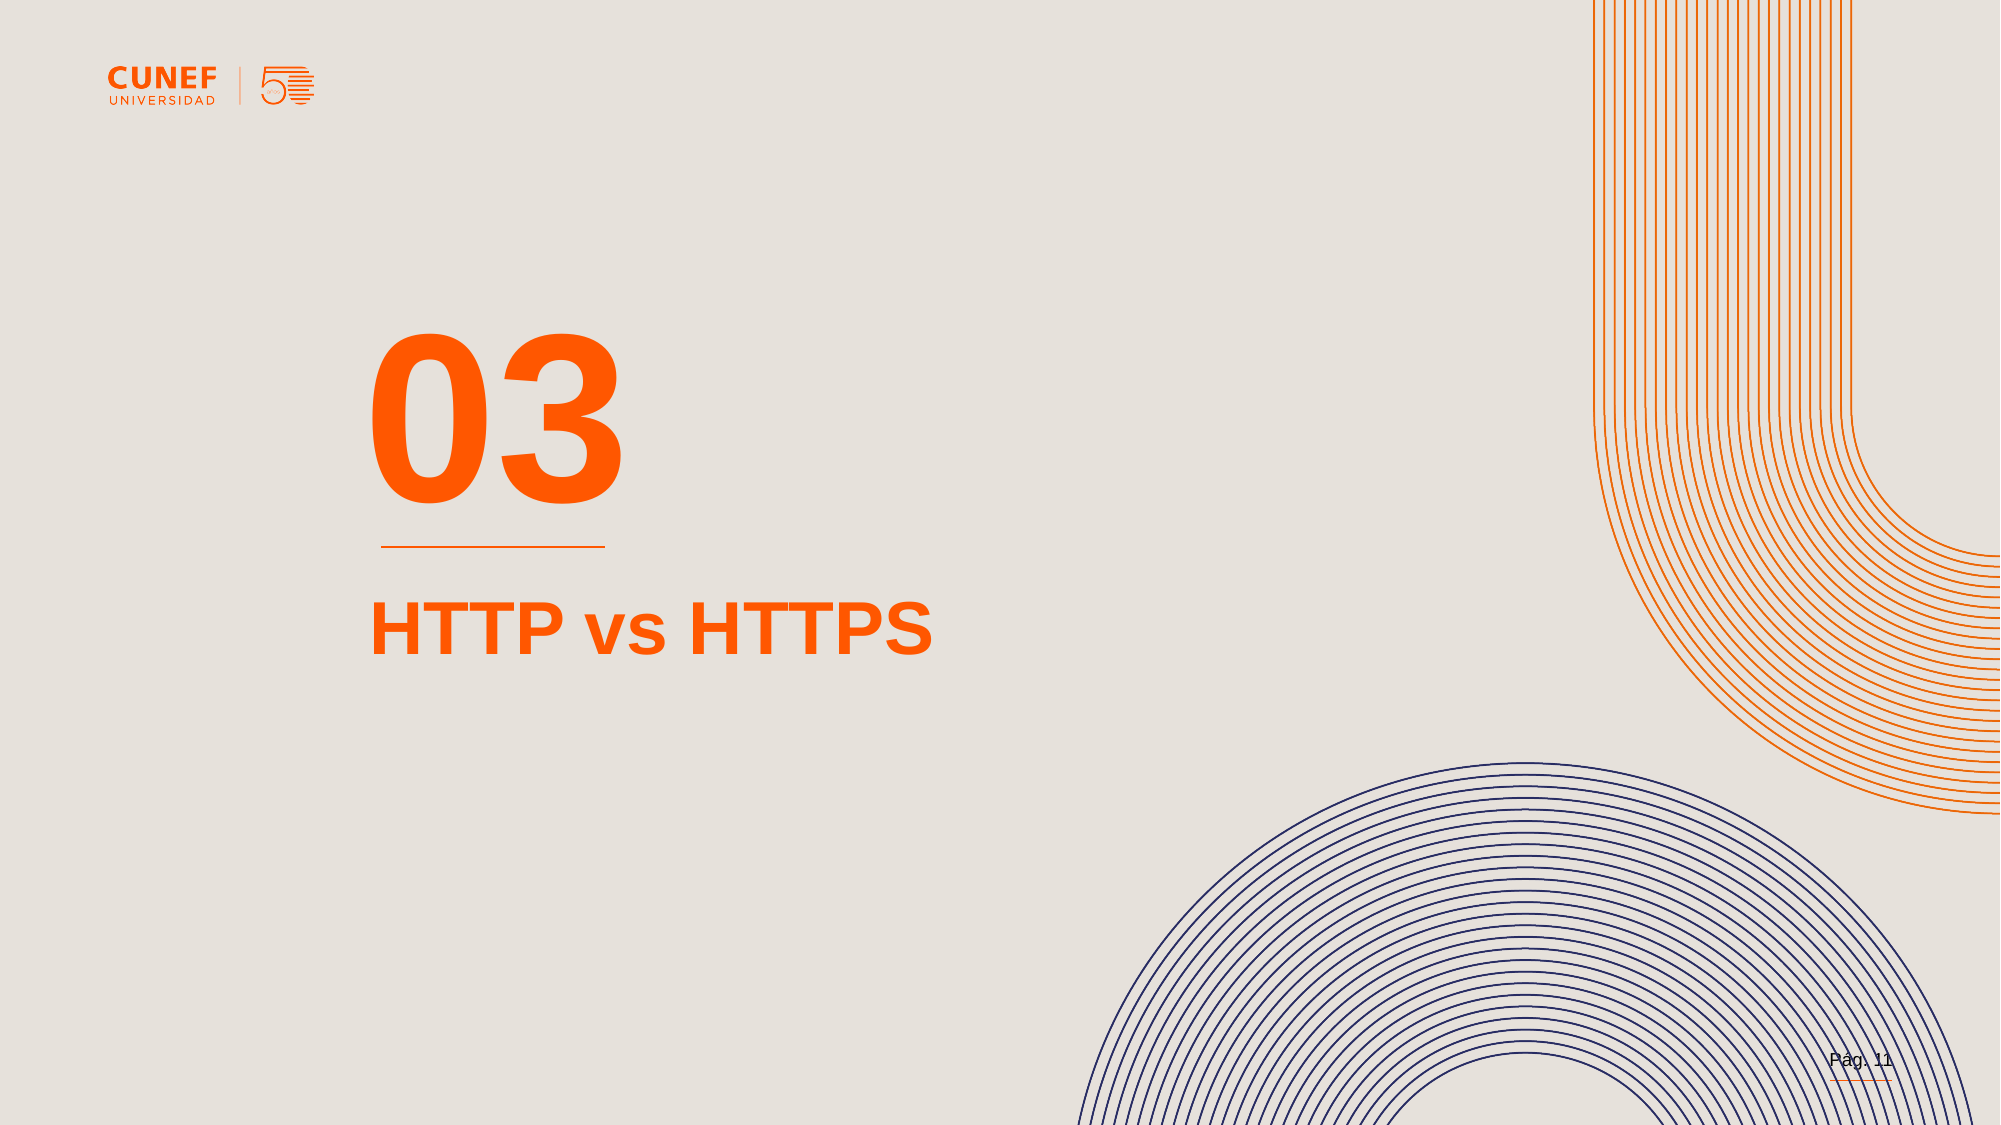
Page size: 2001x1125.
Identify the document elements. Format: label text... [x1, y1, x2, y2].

title 03 [363, 294, 1043, 445]
list HTTP vs HTTPS [369, 596, 1481, 726]
picture [0, 0, 2000, 1125]
